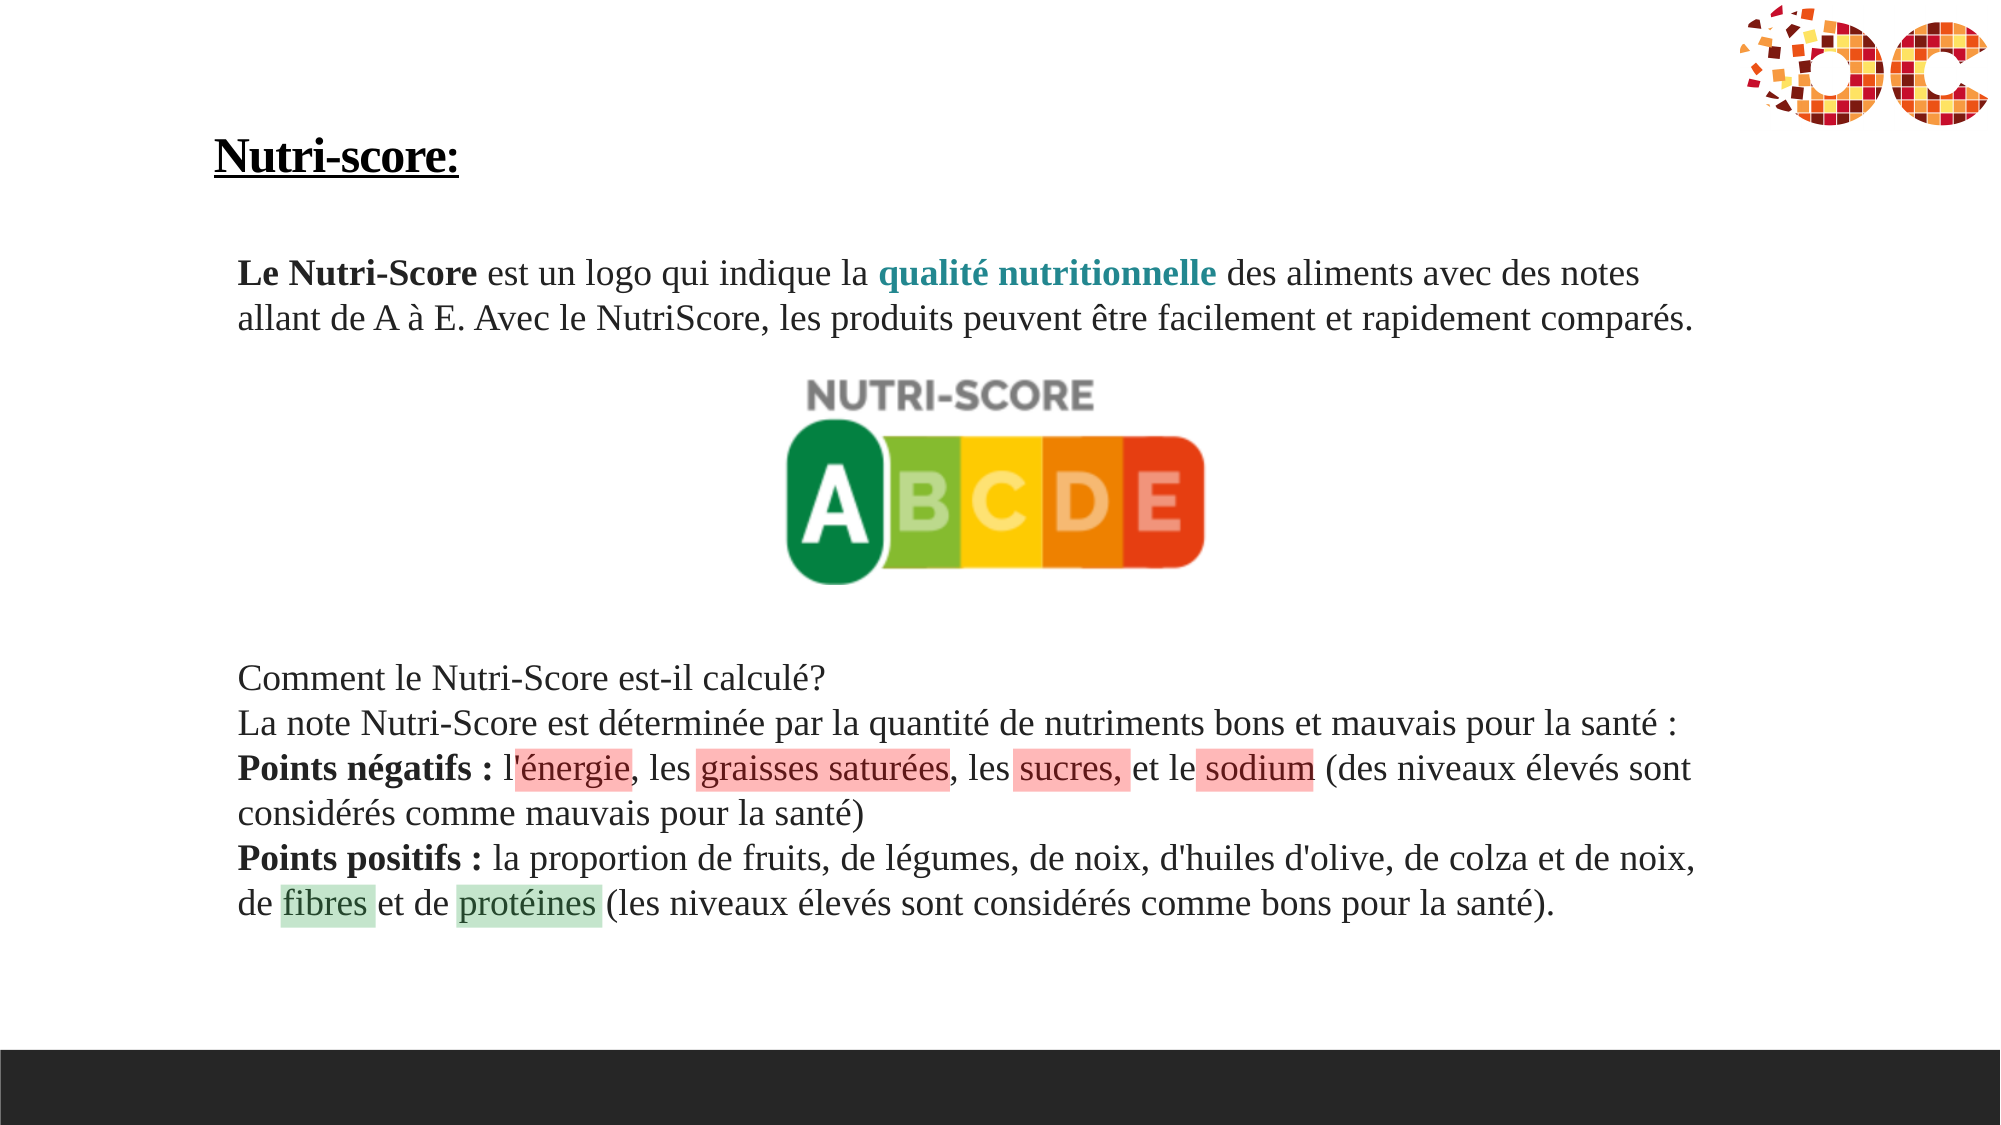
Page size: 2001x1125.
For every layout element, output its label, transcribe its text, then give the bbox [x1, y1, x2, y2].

text_box [514, 747, 634, 793]
text_box Nutri-score: [198, 121, 1844, 229]
text_box [1195, 747, 1315, 793]
text_box [279, 883, 377, 929]
text_box [1012, 747, 1132, 793]
text_box [455, 883, 604, 929]
text_box Le Nutri-Score est un logo qui indique la qualité nutritionnelle des aliments avec des notes allant de A à E. Avec le NutriScore, les produits peuvent être facilement et rapidement comparés. Comment le Nutri-Score est-il calculé? La note Nutri-Score est déterminée par la quantité de nutriments bons et mauvais pour la santé : Points négatifs : l'énergie, les graisses saturées, les sucres, et le sodium (des niveaux élevés sont considérés comme mauvais pour la santé) Points positifs : la proportion de fruits, de légumes, de noix, d'huiles d'olive, de colza et de noix, de fibres et de protéines (les niveaux élevés sont considérés comme bons pour la santé). [222, 240, 1740, 976]
picture [779, 370, 1221, 586]
picture [1739, 5, 1989, 132]
text_box [694, 747, 951, 793]
